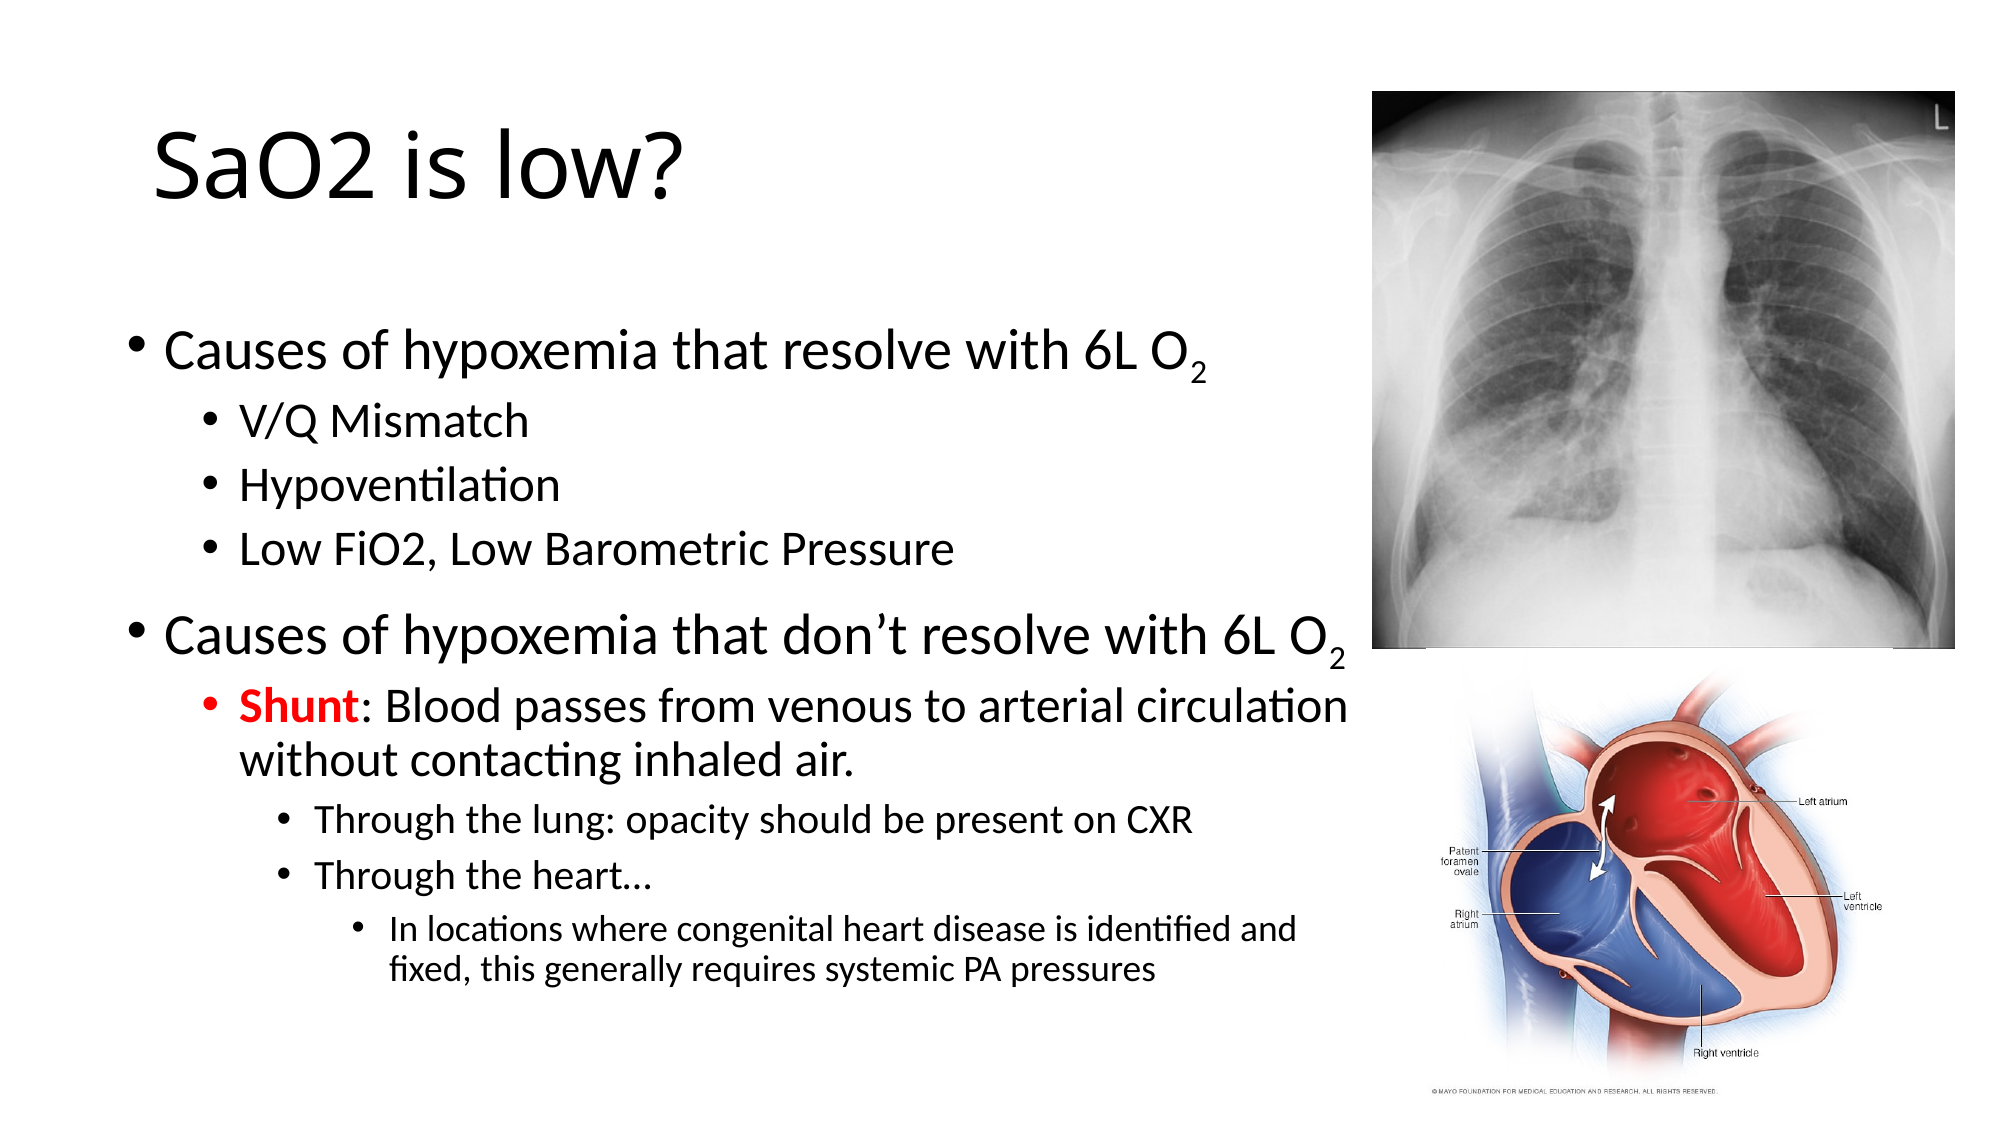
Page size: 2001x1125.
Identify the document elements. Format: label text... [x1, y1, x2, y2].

list Causes of hypoxemia that resolve with 6L O2 V/Q Mismatch Hypoventilation Low FiO2, Low Barometric Pressure Causes of hypoxemia that don’t resolve with 6L O2 Shunt: Blood passes from venous to arterial circulation without contacting inhaled air. Through the lung: opacity should be present on CXR Through the heart… In locations where congenital heart disease is identified and fixed, this generally requires systemic PA pressures [111, 304, 1369, 1034]
title SaO2 is low? [137, 59, 1863, 278]
picture [1372, 91, 1955, 1096]
